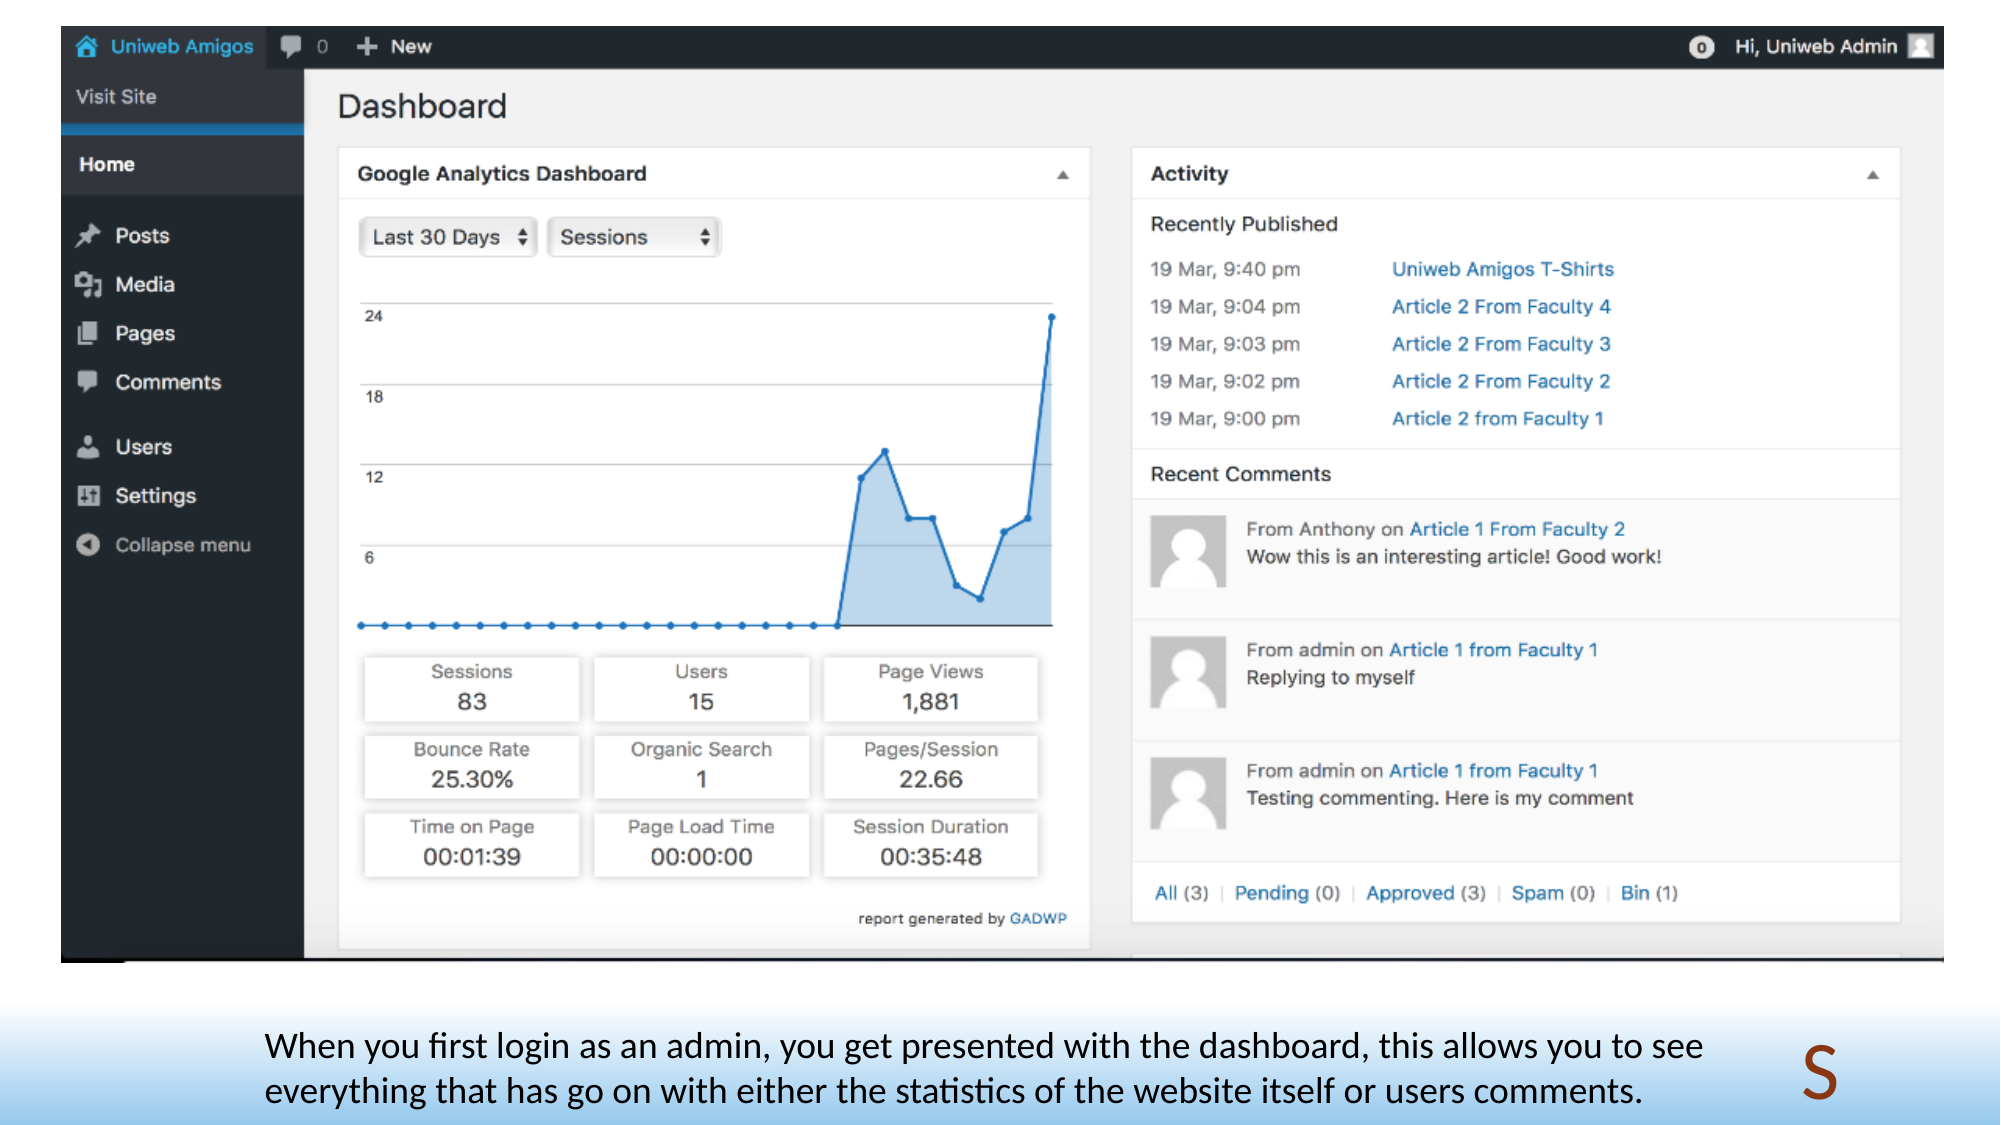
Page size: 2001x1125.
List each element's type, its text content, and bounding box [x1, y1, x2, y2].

text_box S [1786, 1008, 1870, 1124]
picture [60, 26, 1944, 963]
text_box When you first login as an admin, you get presented with the dashboard, this allows you to see everything that has go on with either the statistics of the website itself or users comments. [249, 1013, 1786, 1119]
